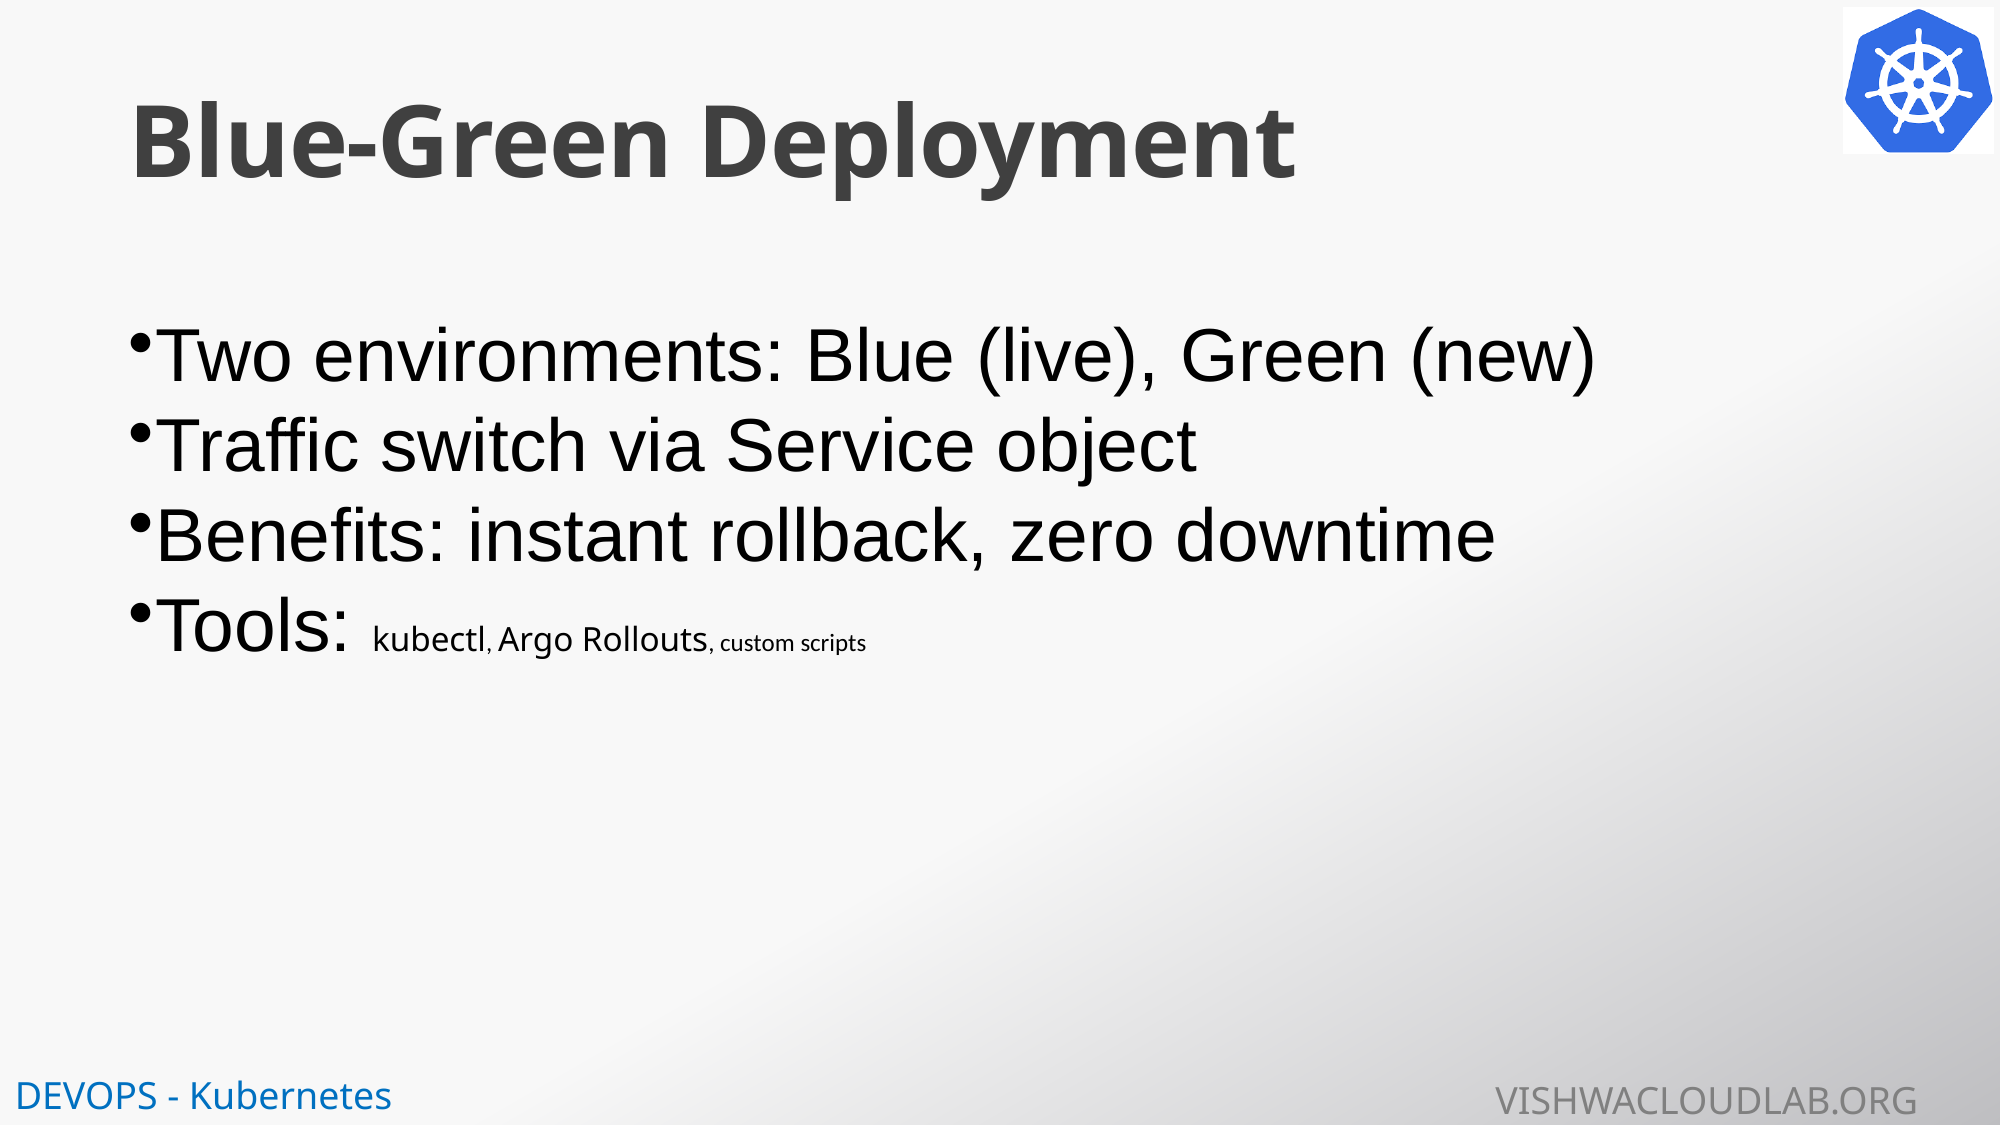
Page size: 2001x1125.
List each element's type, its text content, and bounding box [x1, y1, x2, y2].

list Two environments: Blue (live), Green (new) Traffic switch via Service object Benefits: instant rollback, zero downtime Tools: kubectl, Argo Rollouts, custom scripts [113, 160, 1627, 813]
picture [1843, 7, 1994, 154]
title Blue-Green Deployment [113, 47, 1764, 206]
